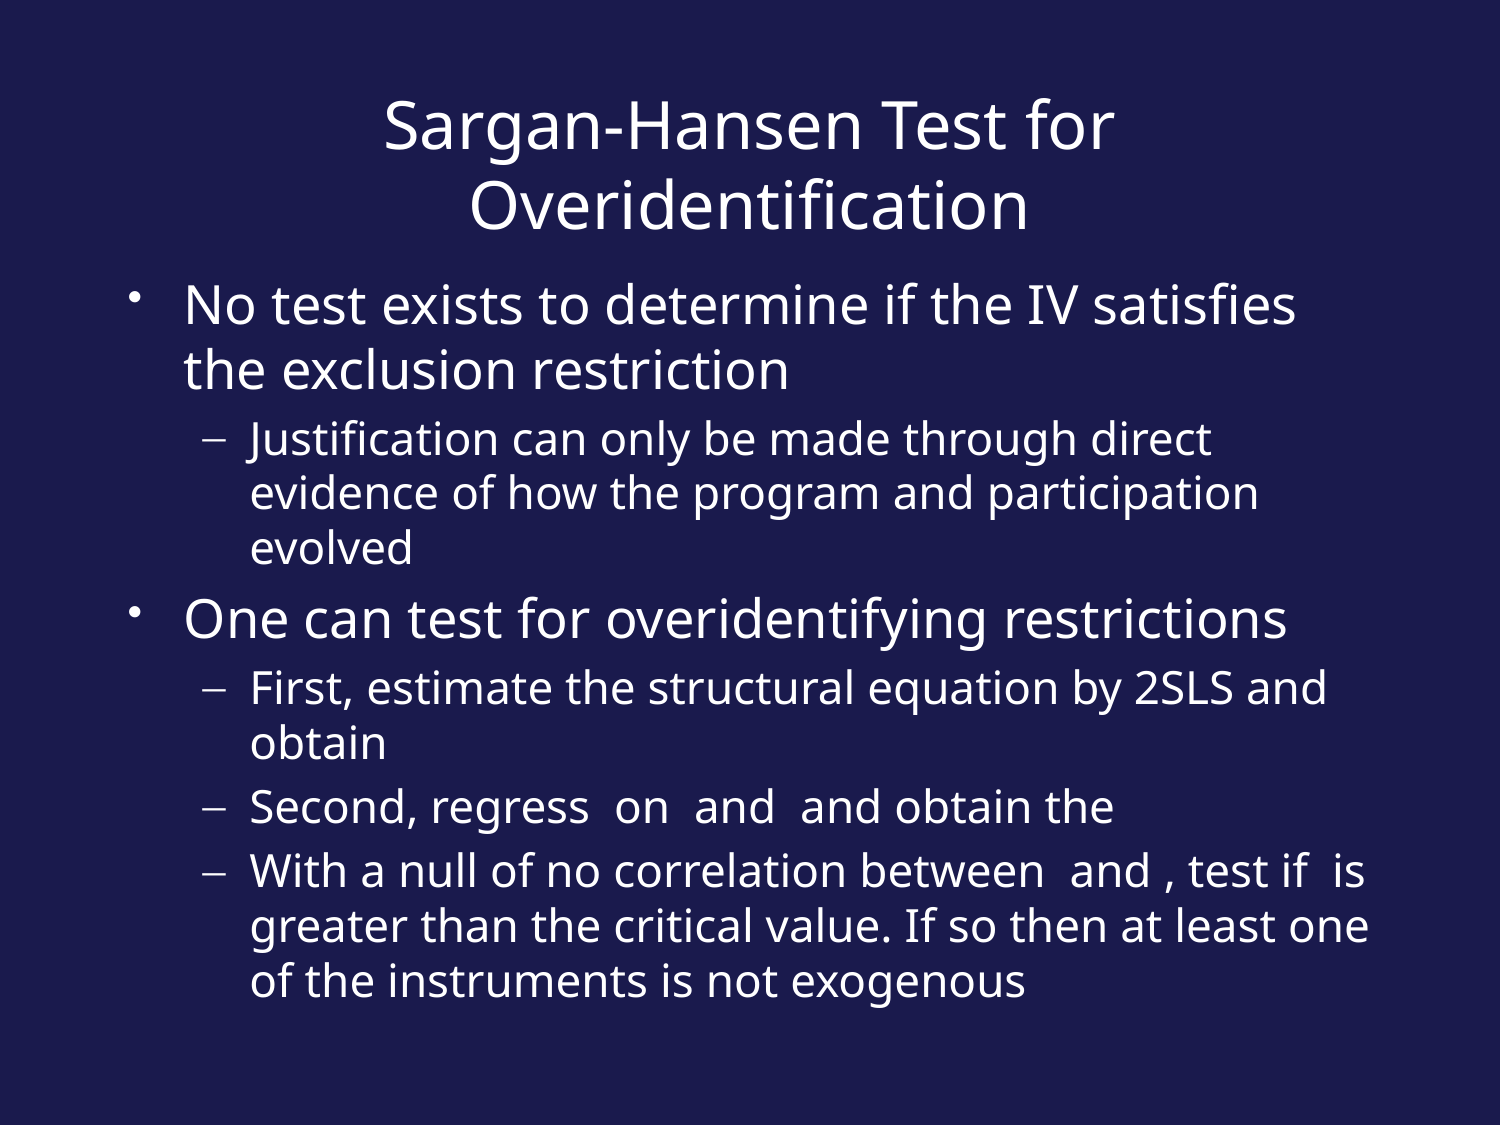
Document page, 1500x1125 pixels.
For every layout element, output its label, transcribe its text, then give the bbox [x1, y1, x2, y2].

title Sargan-Hansen Test for Overidentification [112, 99, 1388, 225]
